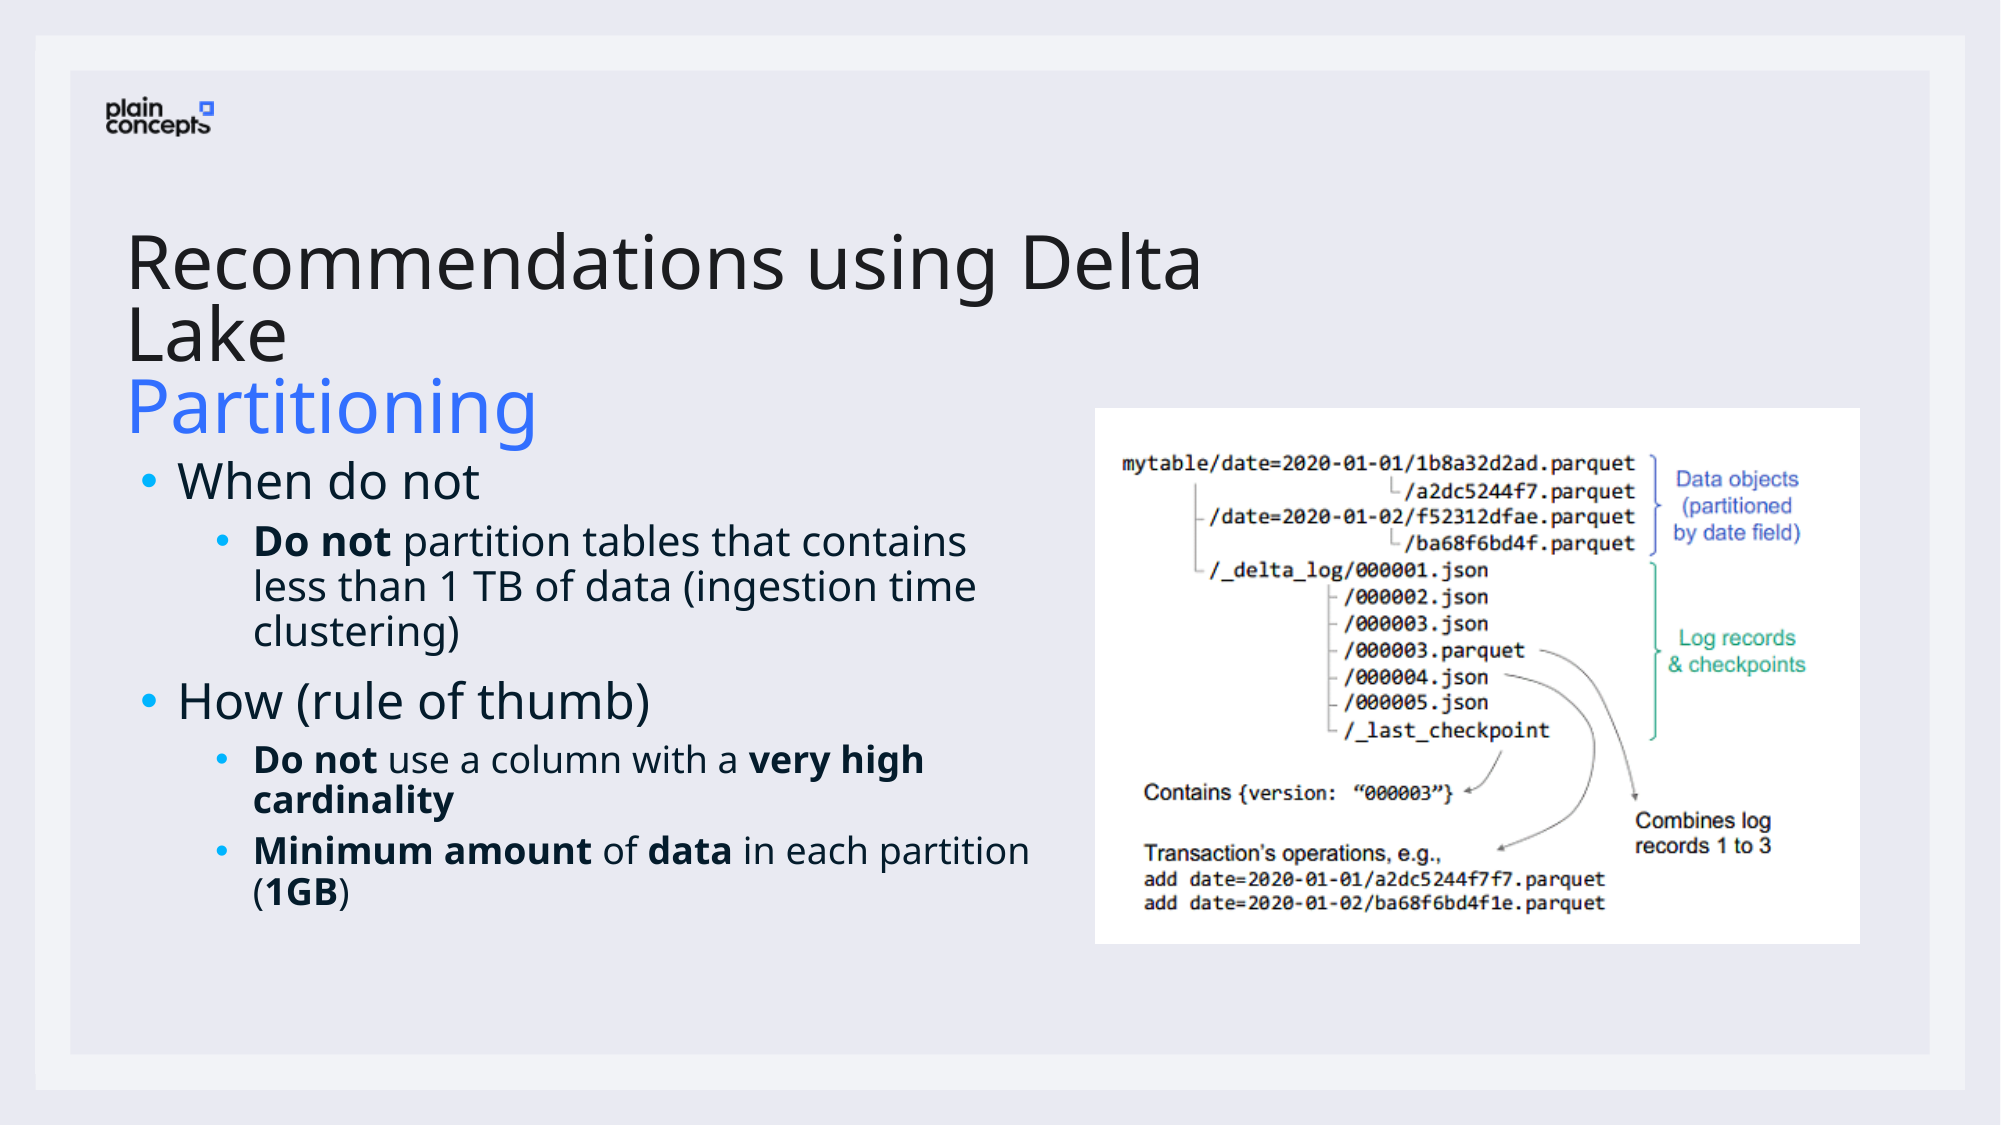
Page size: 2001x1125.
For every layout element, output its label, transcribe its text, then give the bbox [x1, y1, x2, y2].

picture [1095, 408, 1860, 945]
title Recommendations using Delta Lake Partitioning [125, 231, 1262, 449]
text_box When do not Do not partition tables that contains less than 1 TB of data (ingestion time clustering) How (rule of thumb) Do not use a column with a very high cardinality Minimum amount of data in each partition (1GB) [125, 448, 1046, 1004]
